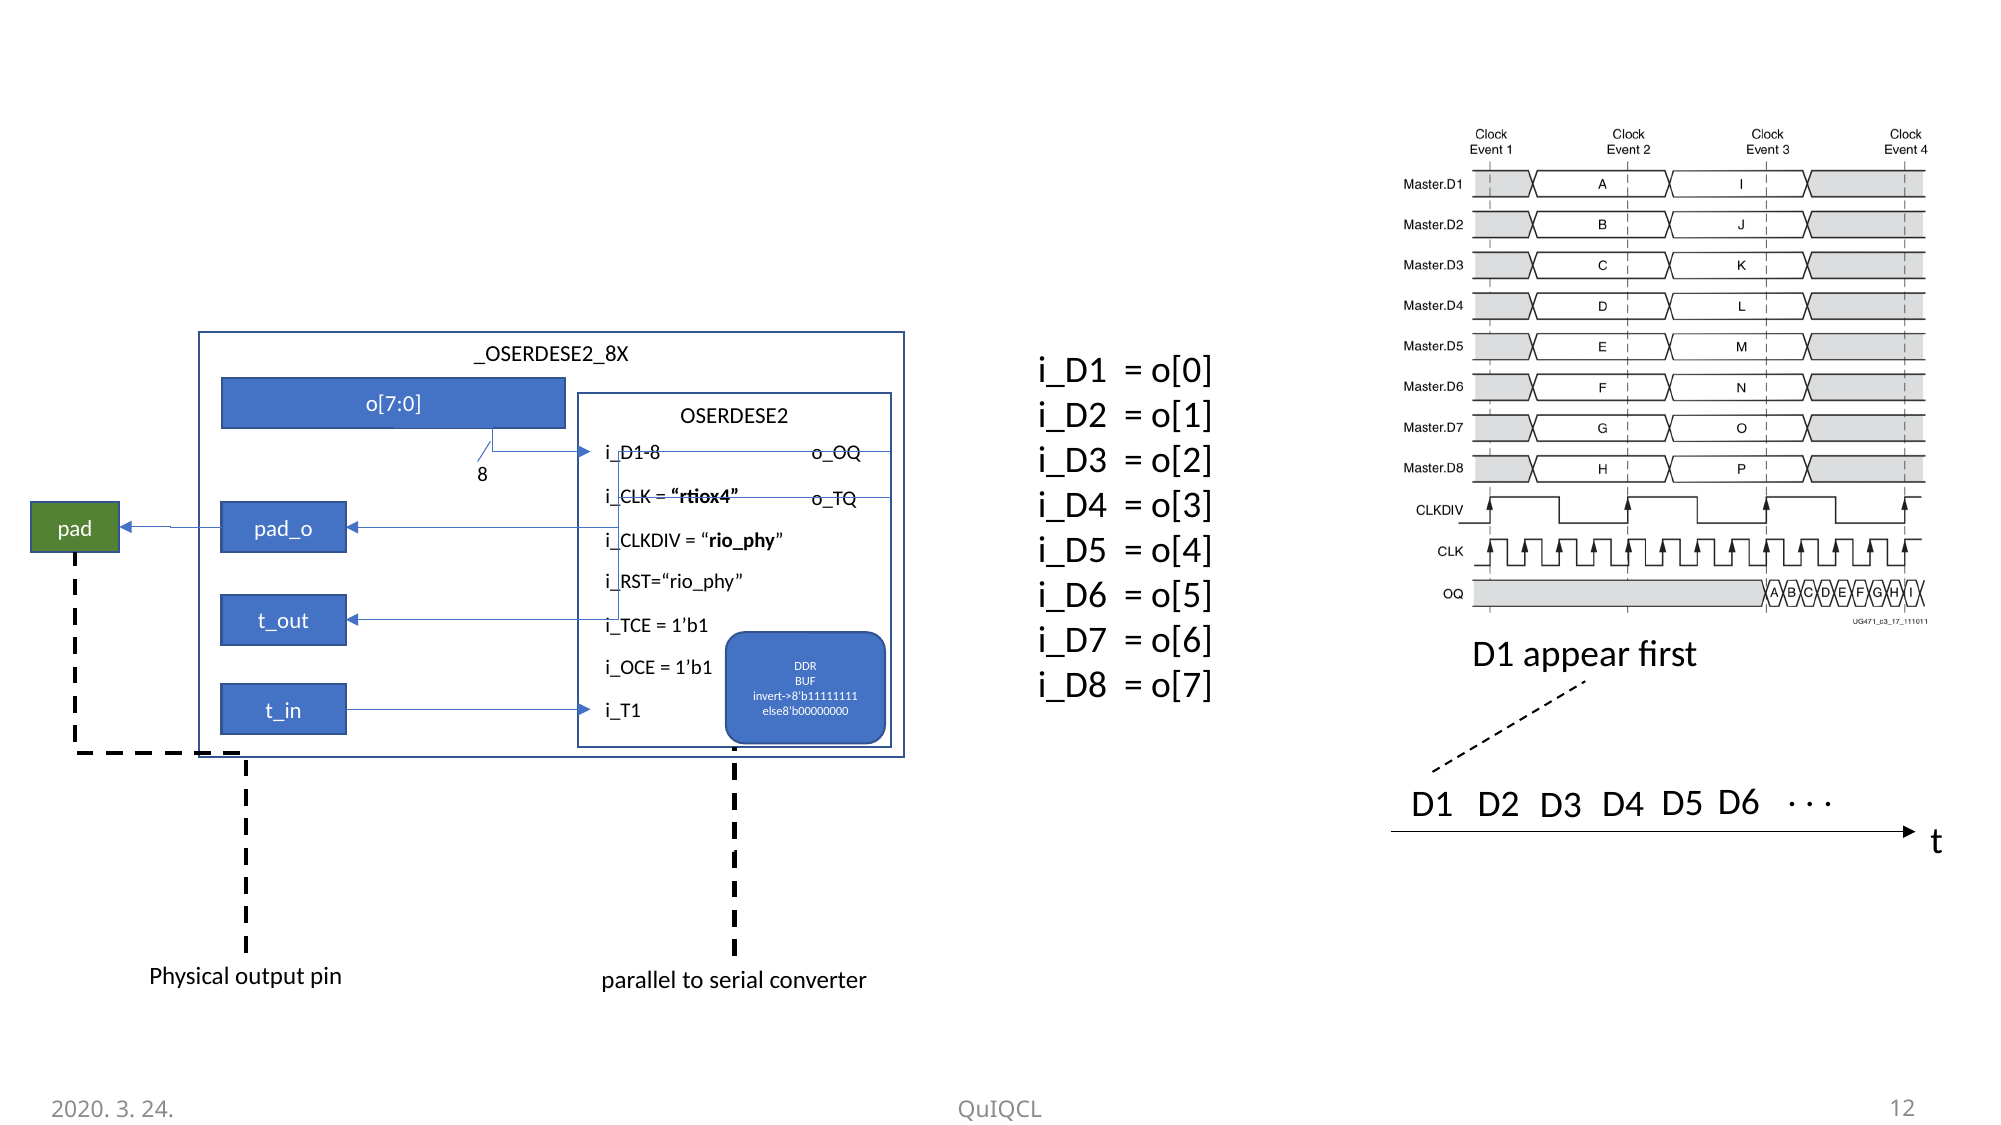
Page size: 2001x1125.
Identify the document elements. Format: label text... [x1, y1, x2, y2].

text_box Physical output pin [1, 952, 491, 998]
text_box D2 [1469, 772, 1535, 831]
text_box t [1915, 809, 1958, 869]
footer QuIQCL [662, 1078, 1338, 1125]
text_box D1 [1396, 771, 1469, 831]
slide_number 2020. 3. 24. [36, 1078, 486, 1125]
text_box D6 [1703, 769, 1775, 830]
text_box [199, 331, 904, 758]
text_box D3 [1535, 772, 1597, 831]
text_box i_D1 = o[0] i_D2 = o[1] i_D3 = o[2] i_D4 = o[3] i_D5 = o[4] i_D6 = o[5] i_D7 = o[6] i_D8 = o[7] [1023, 337, 1283, 713]
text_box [0, 666, 361, 838]
text_box pad [30, 501, 120, 553]
text_box . . . [1772, 761, 1916, 822]
text_box D1 appear first [1457, 633, 1713, 682]
text_box D4 [1587, 771, 1659, 831]
picture [1373, 113, 1970, 633]
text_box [1432, 681, 1586, 772]
text_box D5 [1646, 770, 1719, 831]
text_box parallel to serial converter [490, 956, 979, 1001]
slide_number 13 [1480, 1078, 1931, 1125]
